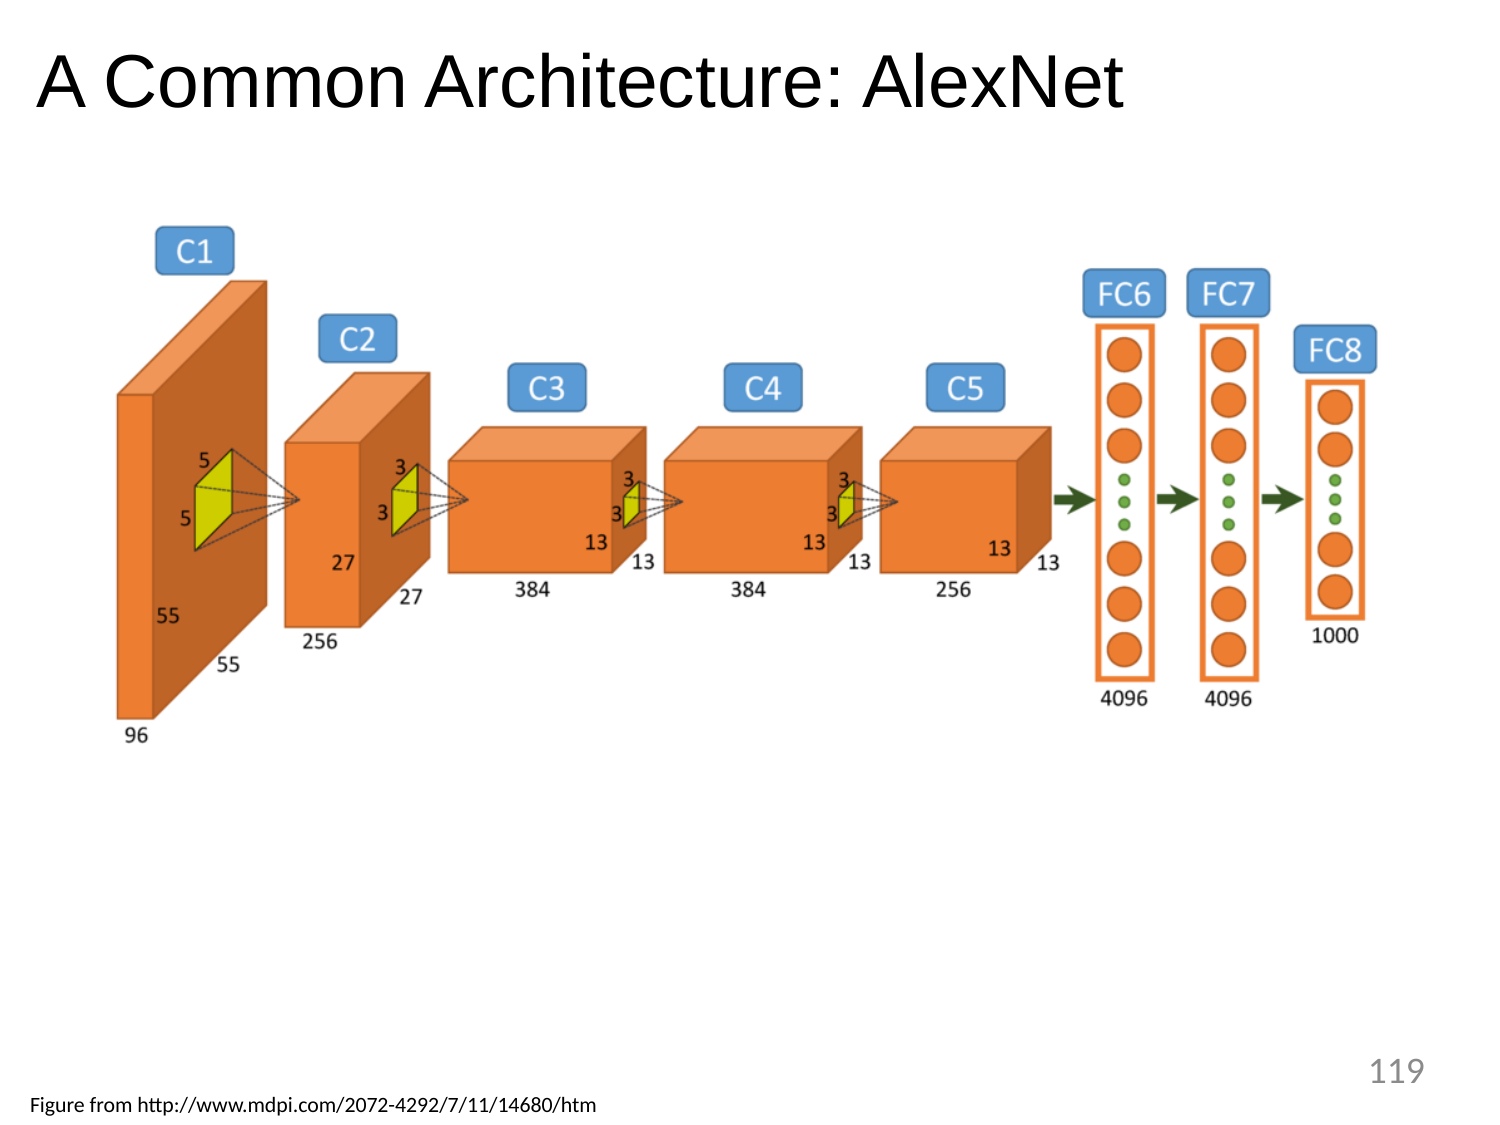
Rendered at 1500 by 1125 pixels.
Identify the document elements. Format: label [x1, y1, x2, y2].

picture [107, 218, 1390, 749]
text_box [15, 1083, 618, 1125]
slide_number [1080, 1046, 1425, 1092]
title [36, 32, 1463, 124]
